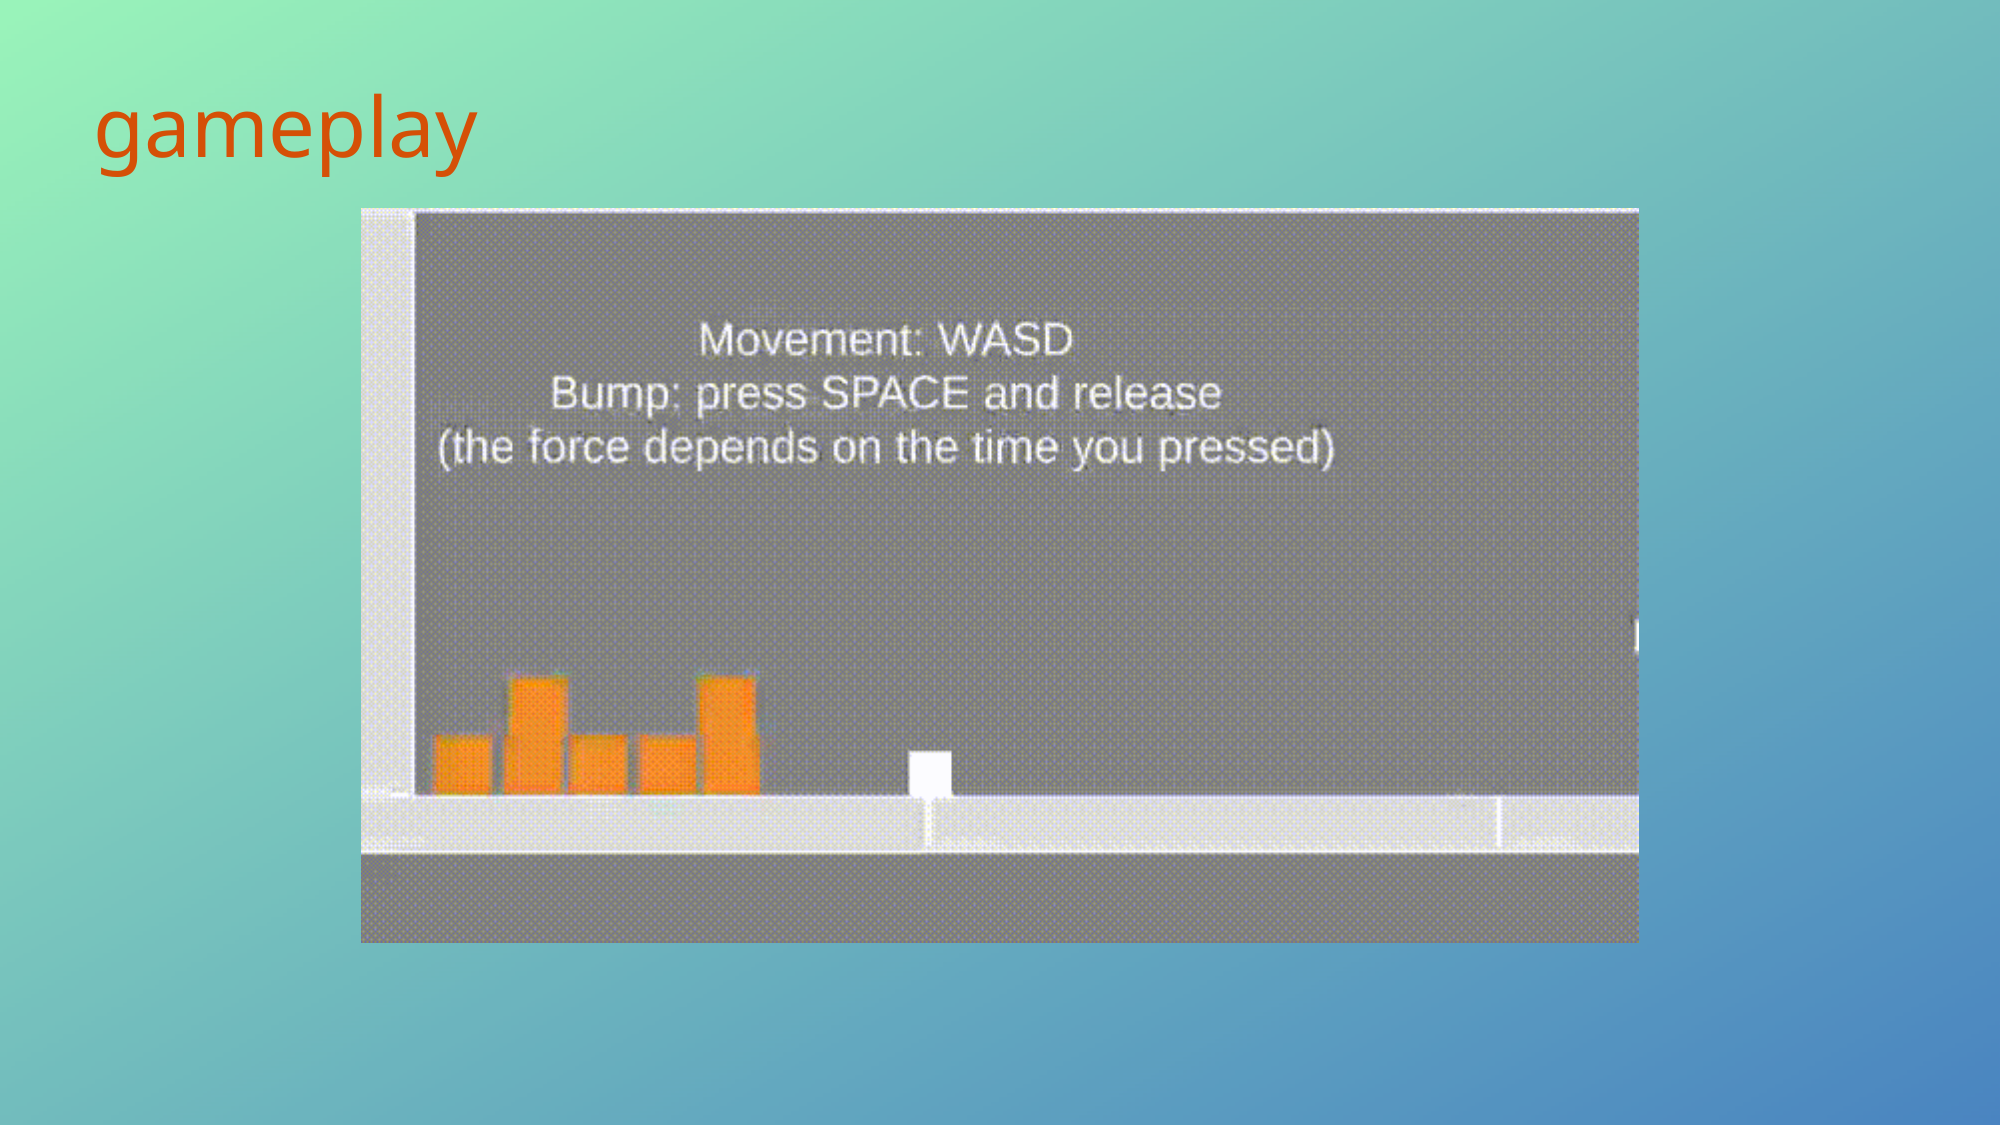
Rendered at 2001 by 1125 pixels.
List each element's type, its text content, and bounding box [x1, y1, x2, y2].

text_box gameplay [78, 66, 746, 182]
picture [361, 208, 1639, 943]
